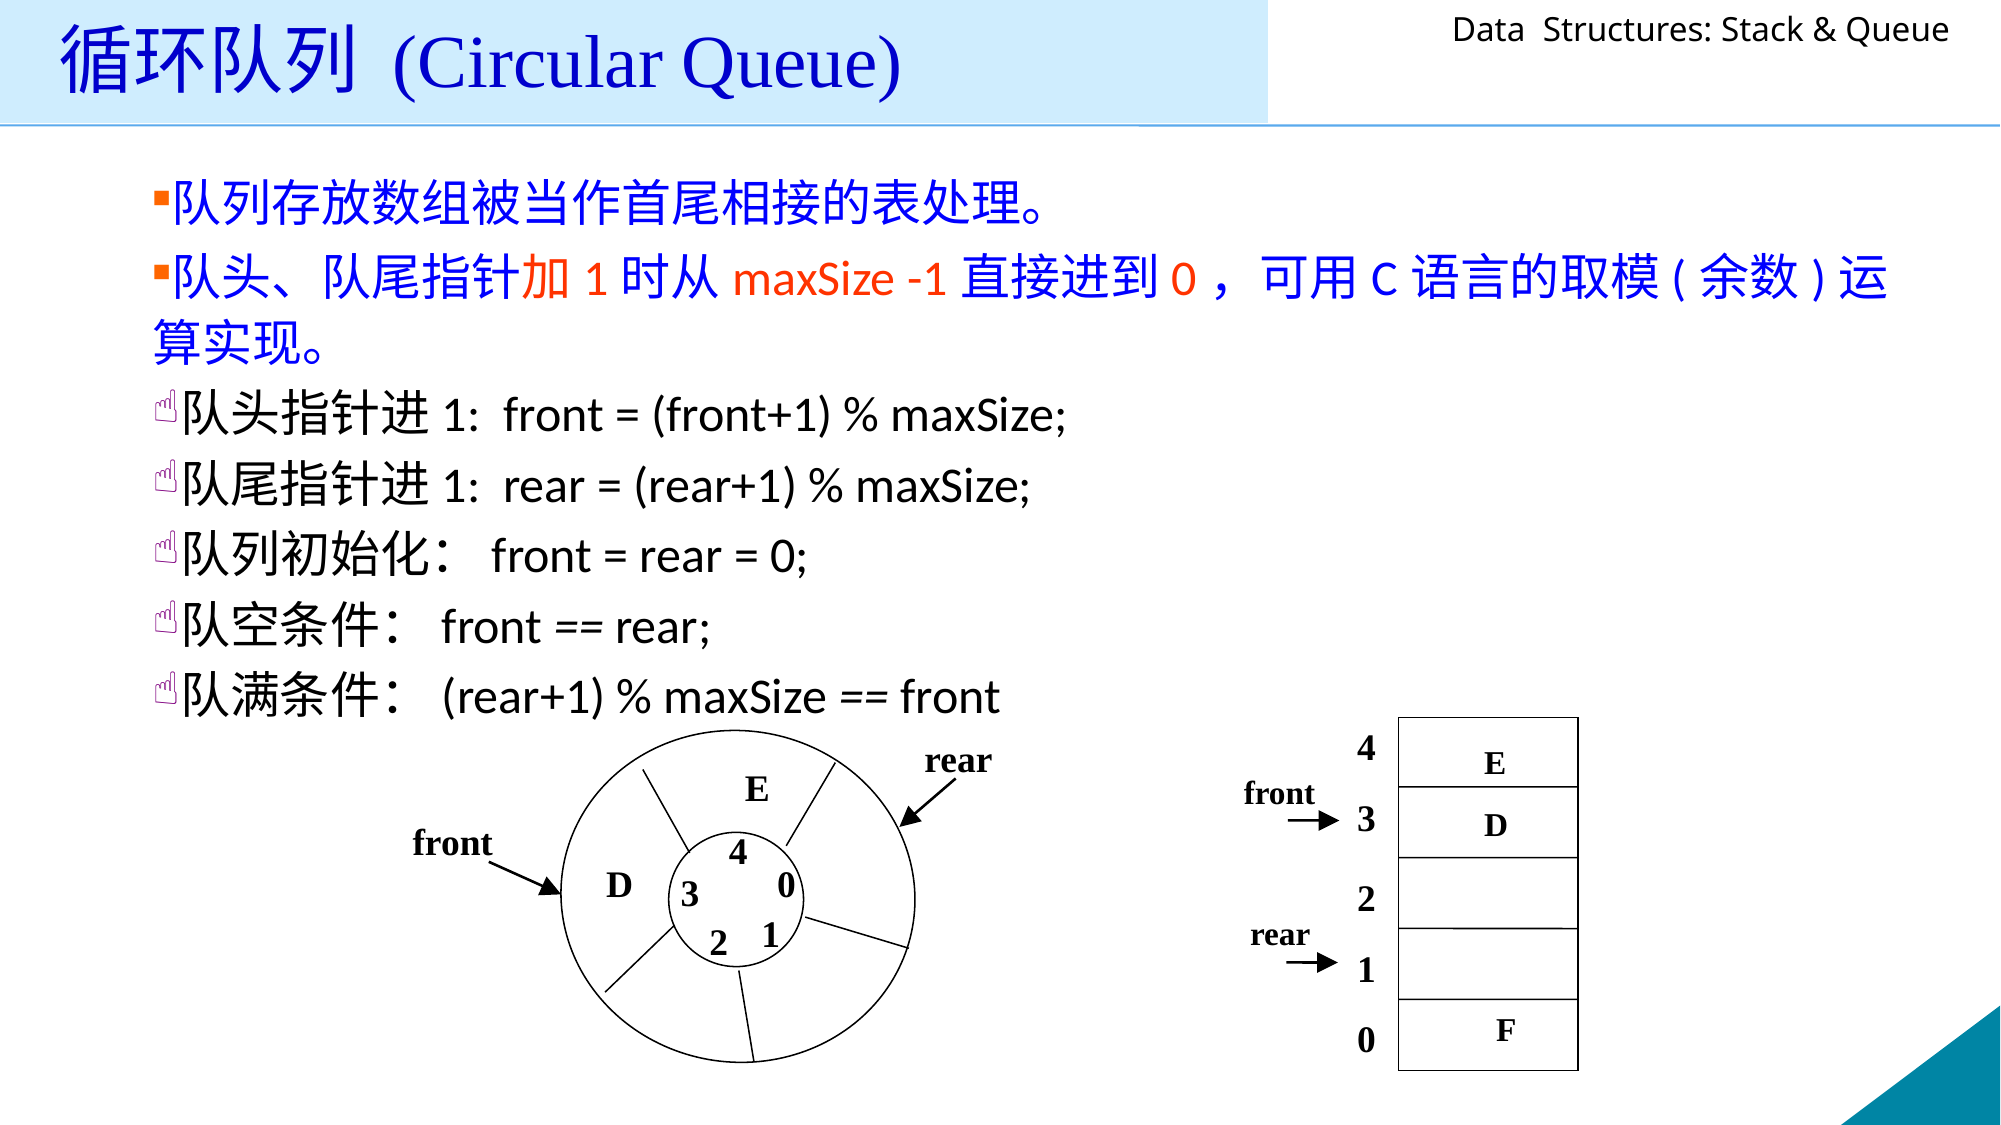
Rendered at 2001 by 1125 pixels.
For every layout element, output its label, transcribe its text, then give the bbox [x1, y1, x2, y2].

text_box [397, 727, 1087, 1063]
title 循环队列 (Circular Queue) [43, 7, 1769, 121]
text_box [1212, 715, 1579, 1071]
list 队列存放数组被当作首尾相接的表处理。 队头、队尾指针加1时从maxSize -1直接进到0，可用C语言的取模(余数)运算实现。 队头指针进1: front = (front+1) % maxSize; 队尾指针进1: rear = (rear+1) % maxSize; 队列初始化：front = rear = 0; 队空条件：front == rear; 队满条件：(rear+1) % maxSize == front [137, 161, 1934, 1014]
